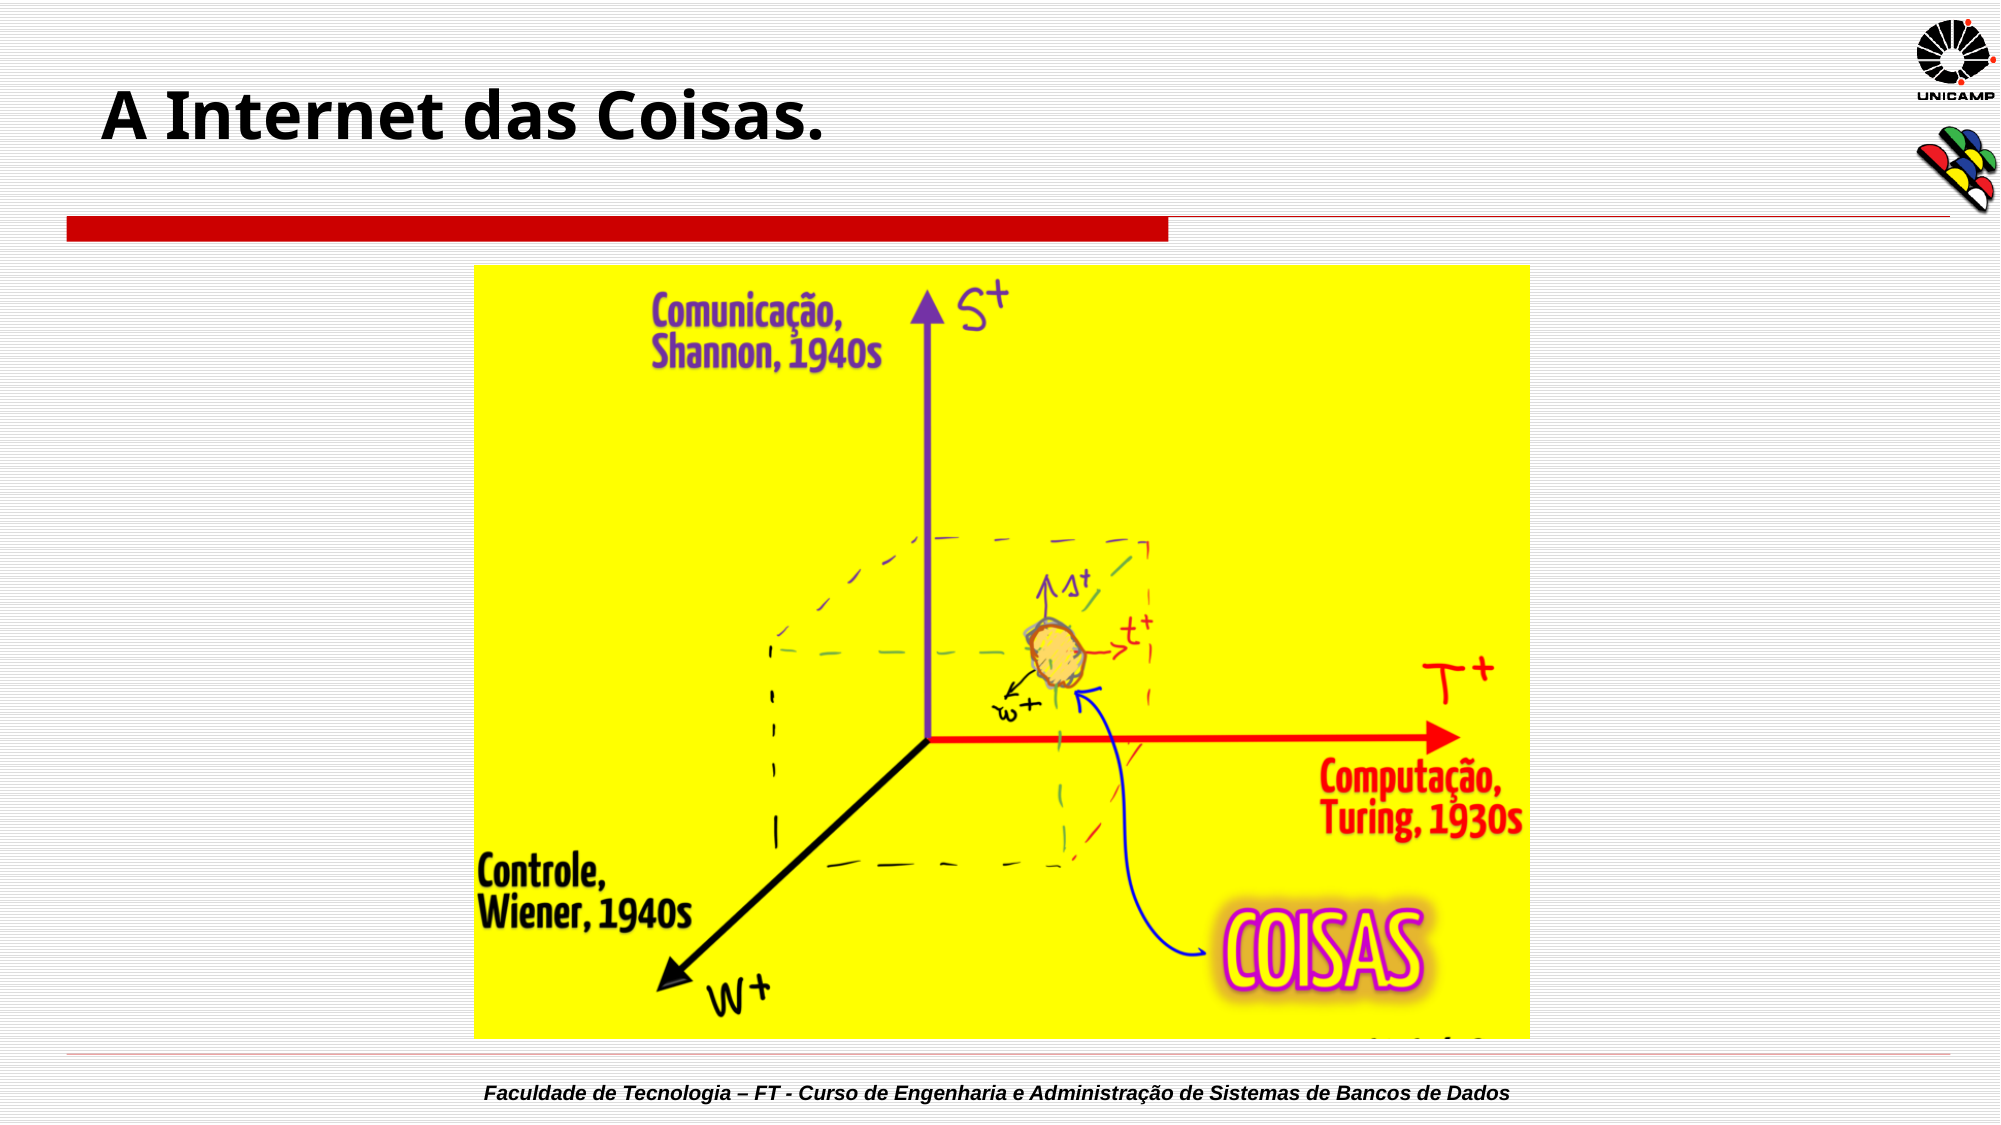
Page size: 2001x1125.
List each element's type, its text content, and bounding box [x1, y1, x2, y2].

picture [1917, 18, 1997, 100]
title A Internet das Coisas. [86, 24, 1934, 200]
text_box Faculdade de Tecnologia – FT - Curso de Engenharia e Administração de Sistemas de Bancos de Dados [149, 1058, 1851, 1125]
picture [1913, 125, 2000, 217]
picture [473, 264, 1530, 1040]
